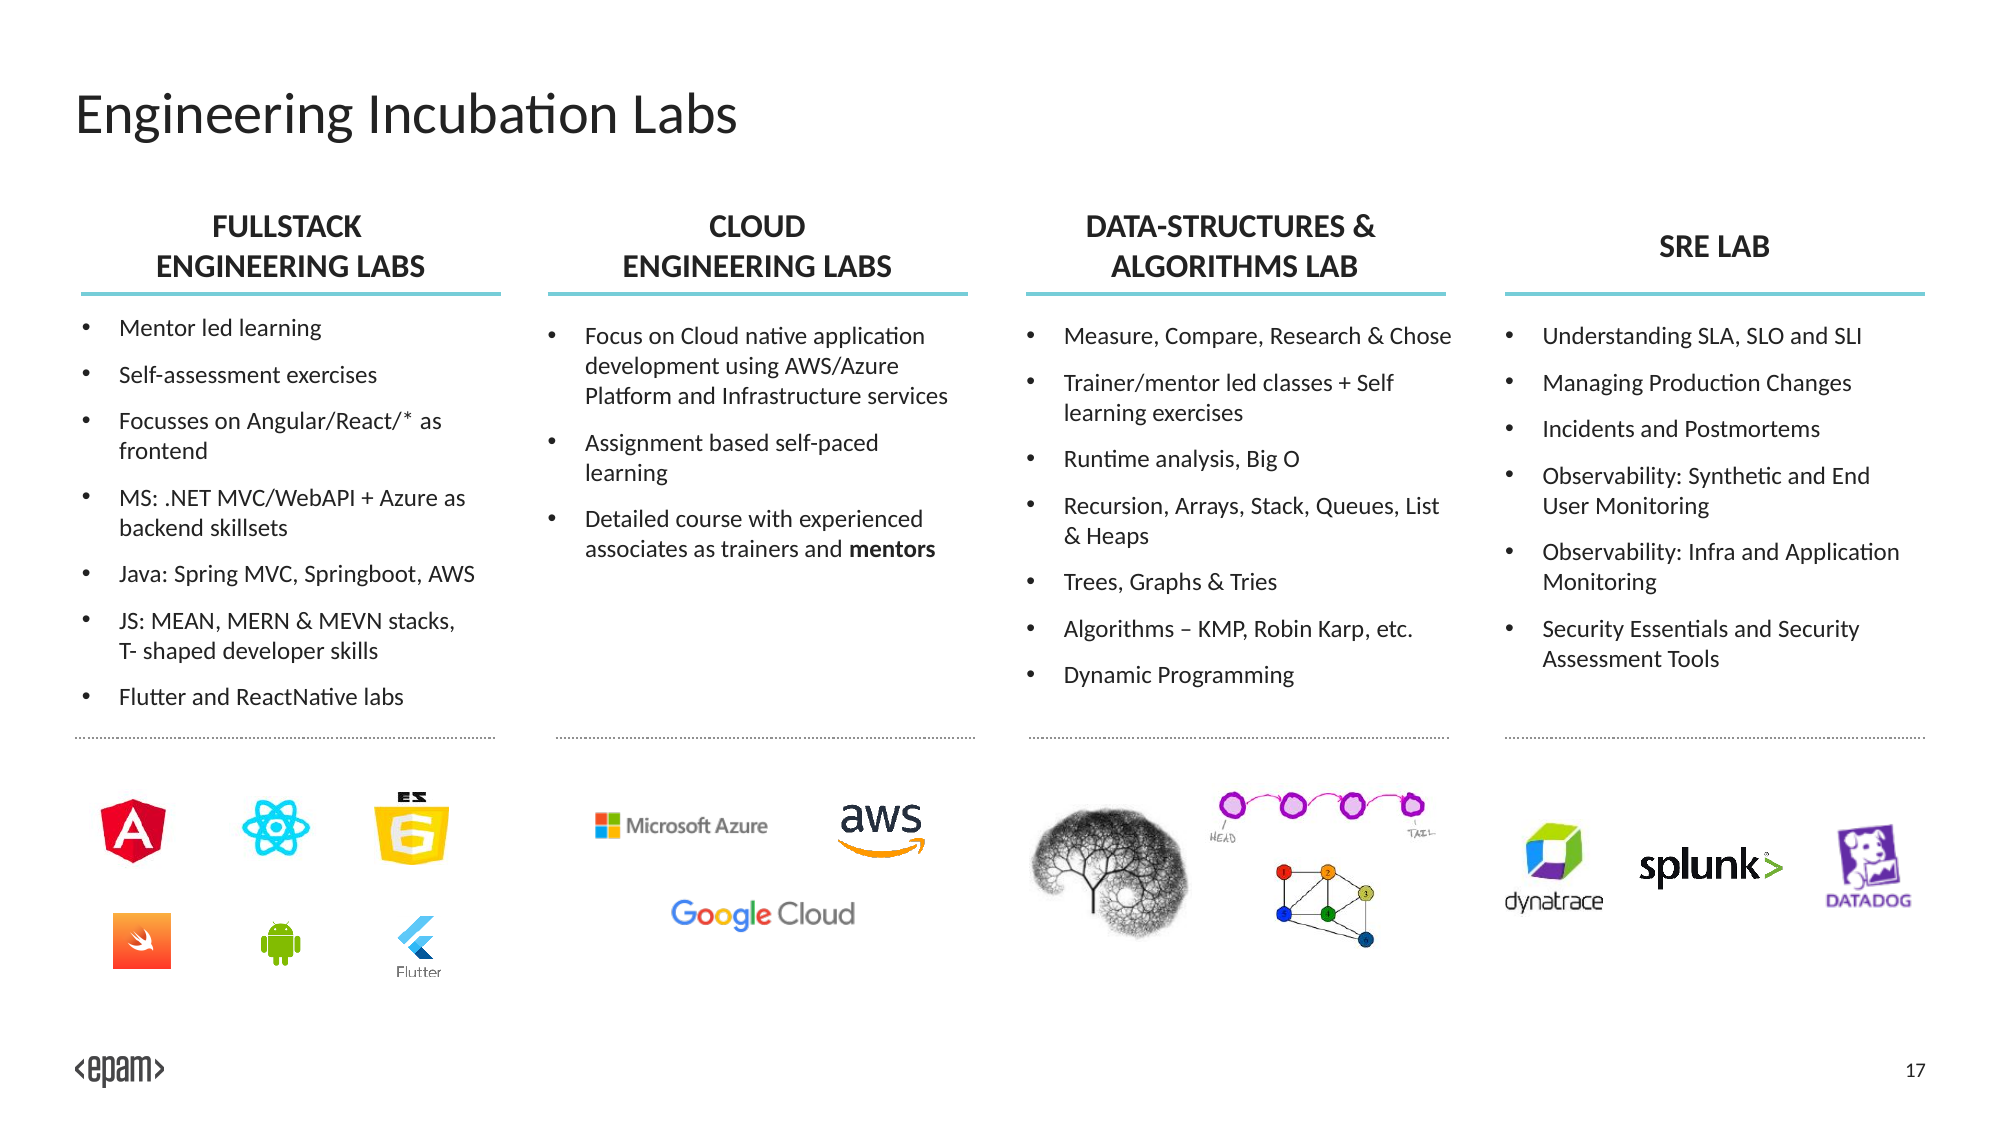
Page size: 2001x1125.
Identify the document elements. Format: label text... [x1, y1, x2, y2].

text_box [1504, 213, 1925, 685]
title Engineering Incubation Labs [75, 75, 1925, 150]
text_box Mentor led learning Self-assessment exercises Focusses on Angular/React/* as frontend MS: .NET MVC/WebAPI + Azure as backend skillsets Java: Spring MVC, Springboot, AWS JS: MEAN, MERN & MEVN stacks, T- shaped developer skills Flutter and ReactNative labs [81, 303, 492, 719]
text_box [75, 737, 1925, 983]
picture [75, 1056, 164, 1088]
text_box FULLSTACK ENGINEERING LABS [80, 213, 501, 275]
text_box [547, 213, 968, 573]
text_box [1026, 213, 1462, 701]
